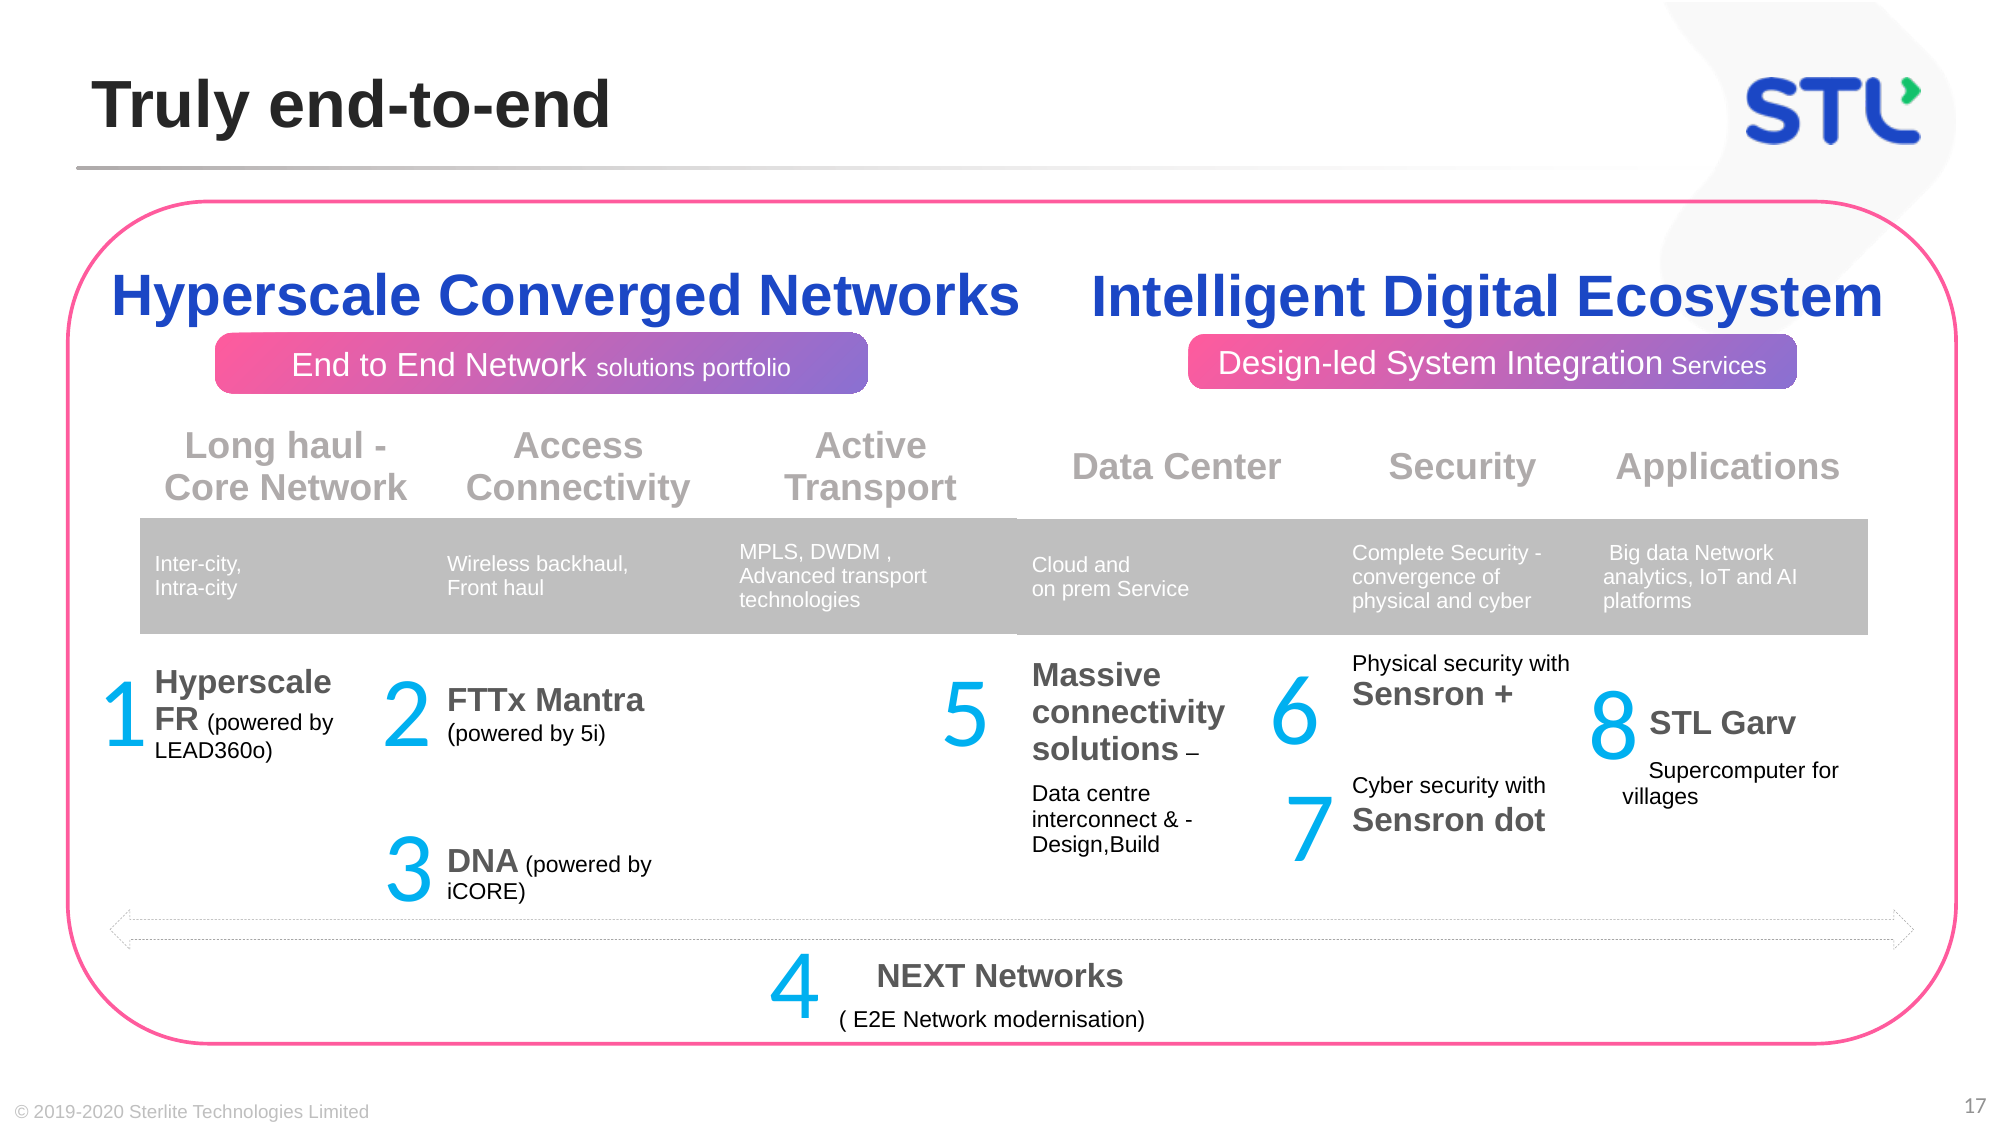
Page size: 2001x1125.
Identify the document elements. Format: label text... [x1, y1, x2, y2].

text_box [108, 909, 376, 952]
text_box [457, 917, 761, 942]
table_cell Massive connectivity solutions – Data centre interconnect & - Design,Build [1017, 635, 1337, 879]
text_box [843, 909, 1914, 950]
table_header Data Center [1017, 415, 1337, 519]
text_box 8 [1581, 652, 1662, 758]
text_box 2 [374, 638, 455, 771]
text_box 5 [933, 638, 1014, 744]
text_box 3 [376, 793, 457, 948]
slide_number 17 [1955, 1083, 1997, 1122]
text_box 1 [89, 639, 171, 793]
text_box [67, 201, 1957, 1044]
text_box 4 [761, 911, 843, 1016]
title Truly end-to-end [76, 35, 1564, 167]
table_cell STL Garv Supercomputer for villages [1588, 635, 1868, 879]
picture [1746, 77, 1921, 145]
text_box 7 [1277, 754, 1358, 860]
text_box End to End Network solutions portfolio [212, 330, 871, 396]
text_box 6 [1261, 636, 1342, 742]
table_cell Cloud and on prem Service [1017, 519, 1337, 635]
text_box Design-led System Integration Services [1186, 332, 1799, 391]
table_cell Big data Network analytics, IoT and AI platforms [1588, 519, 1868, 635]
table_header Applications [1588, 415, 1868, 519]
text_box Intelligent Digital Ecosystem [1027, 246, 1894, 340]
table_header Security [1337, 415, 1588, 519]
table_cell Physical security with Sensron + Cyber security with Sensron dot [1337, 635, 1588, 879]
table_cell Complete Security - convergence of physical and cyber [1337, 519, 1588, 635]
footer © 2019-2020 Sterlite Technologies Limited [0, 1083, 455, 1125]
